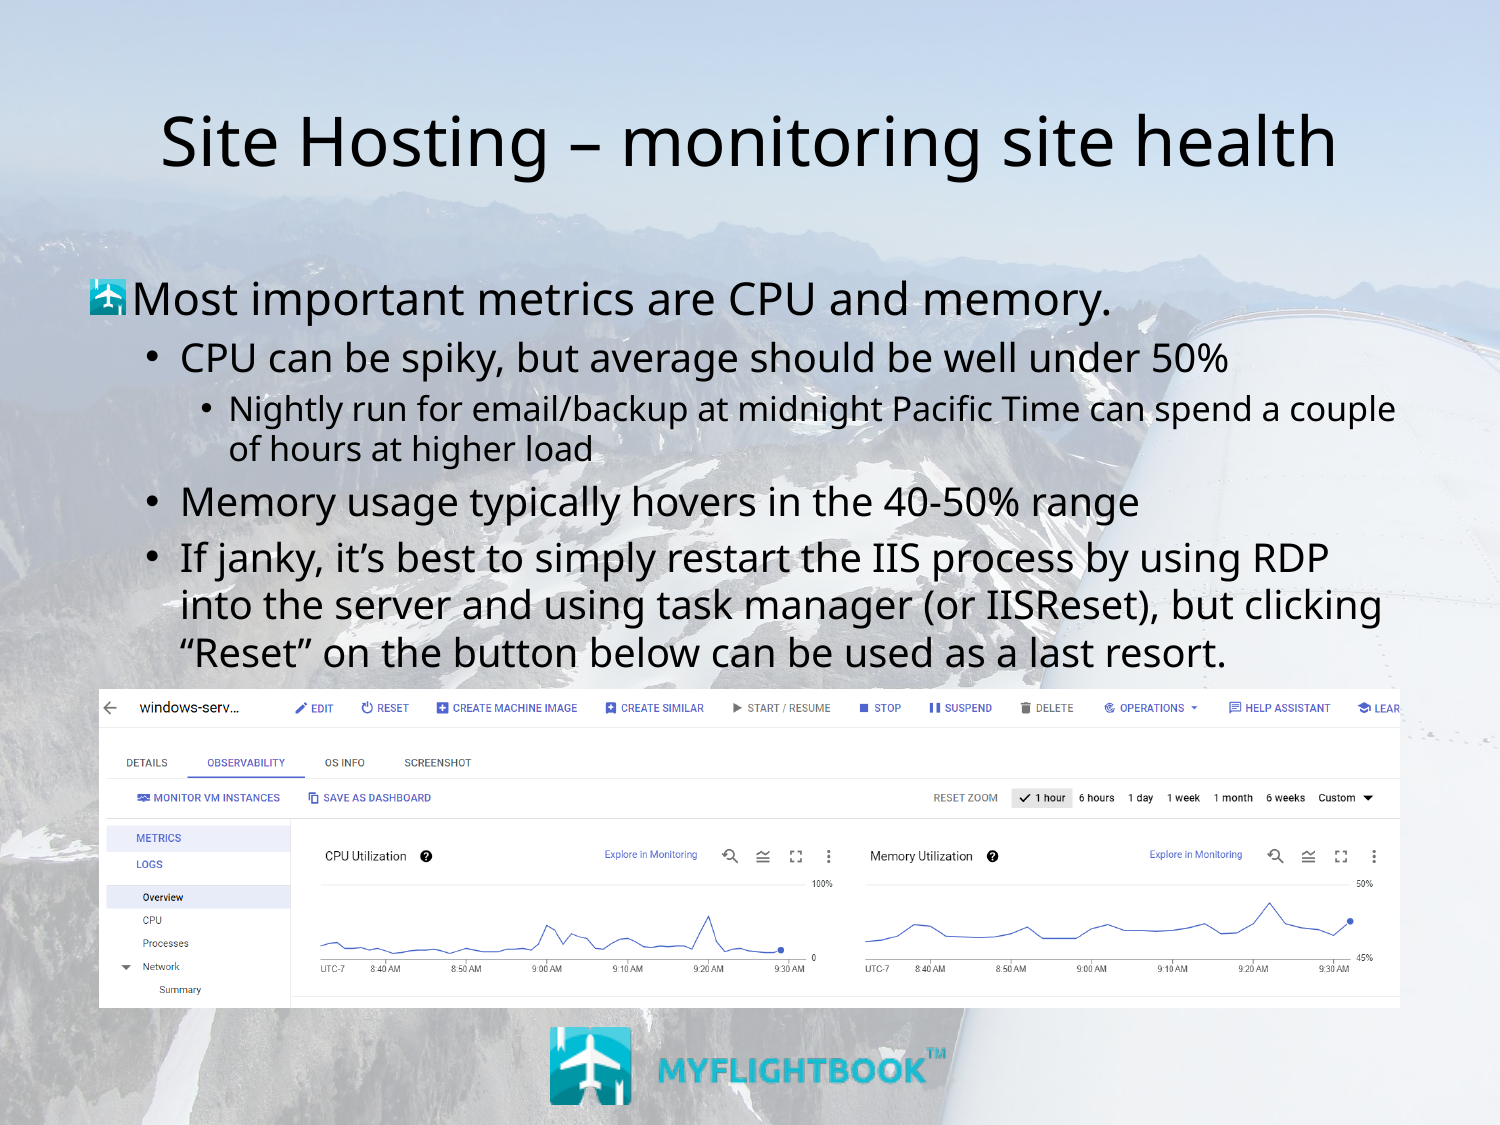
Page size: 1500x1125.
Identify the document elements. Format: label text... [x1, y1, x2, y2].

list Most important metrics are CPU and memory. CPU can be spiky, but average should be well under 50% Nightly run for email/backup at midnight Pacific Time can spend a couple of hours at higher load Memory usage typically hovers in the 40-50% range If janky, it’s best to simply restart the IIS process by using RDP into the server and using task manager (or IISReset), but clicking “Reset” on the button below can be used as a last resort. [75, 262, 1425, 690]
picture [99, 689, 1401, 1008]
title Site Hosting – monitoring site health [75, 45, 1425, 233]
picture [90, 279, 126, 315]
picture [550, 1027, 950, 1105]
